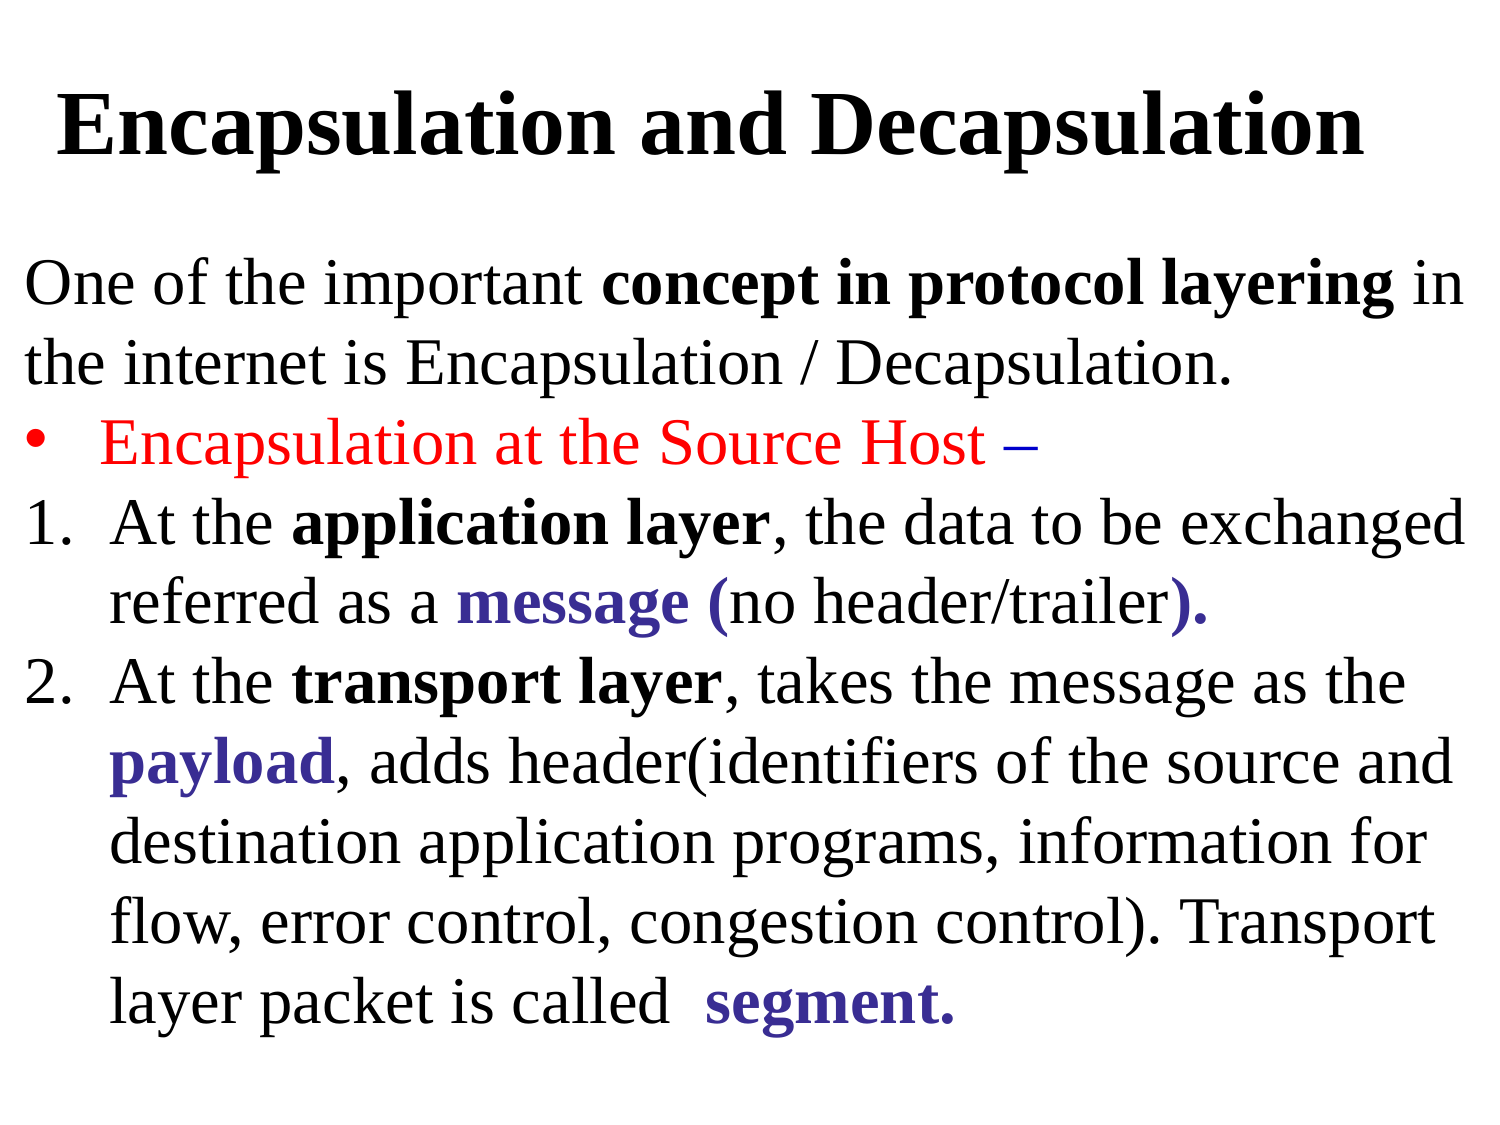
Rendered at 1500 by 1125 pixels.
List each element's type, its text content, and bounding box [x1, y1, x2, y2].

list One of the important concept in protocol layering in the internet is Encapsulation / Decapsulation. Encapsulation at the Source Host – At the application layer, the data to be exchanged referred as a message (no header/trailer). At the transport layer, takes the message as the payload, adds header(identifiers of the source and destination application programs, information for flow, error control, congestion control). Transport layer packet is called segment. [24, 237, 1475, 1125]
title Encapsulation and Decapsulation [0, 62, 1438, 174]
